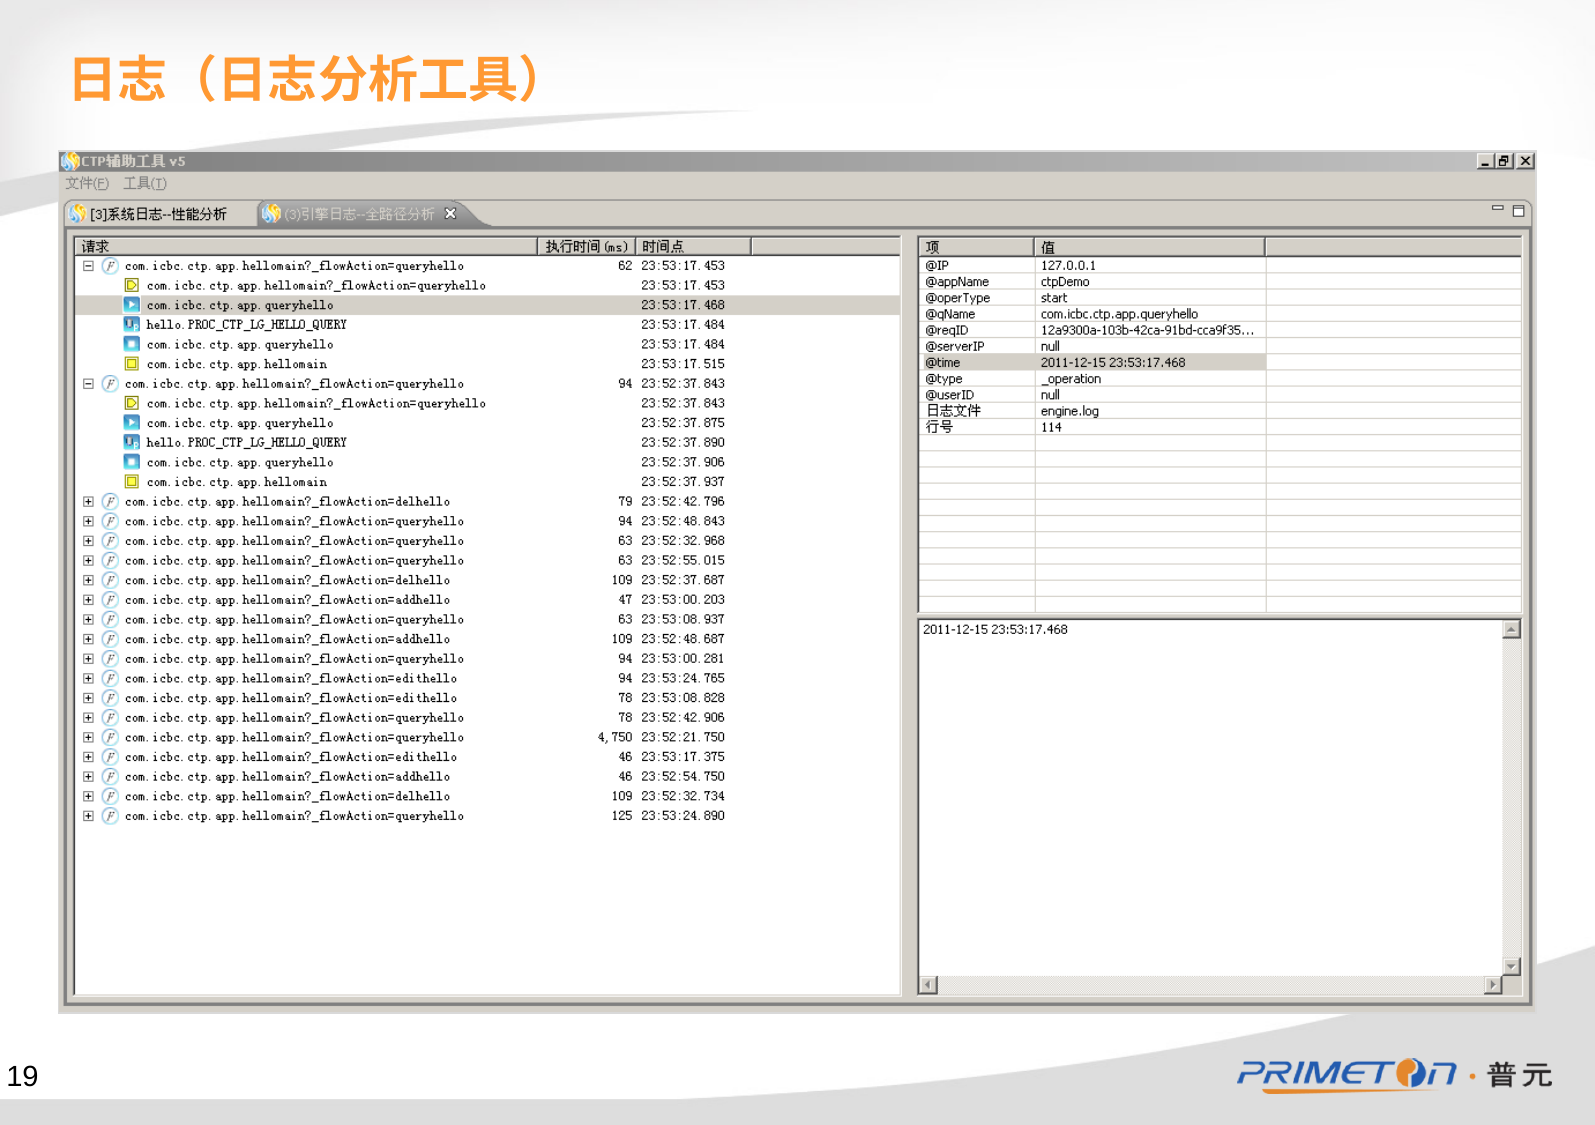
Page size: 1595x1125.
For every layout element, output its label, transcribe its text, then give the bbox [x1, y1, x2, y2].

slide_number 19 [0, 1049, 67, 1101]
text_box 日志（日志分析工具） [52, 31, 1489, 124]
picture [0, 0, 1595, 1125]
